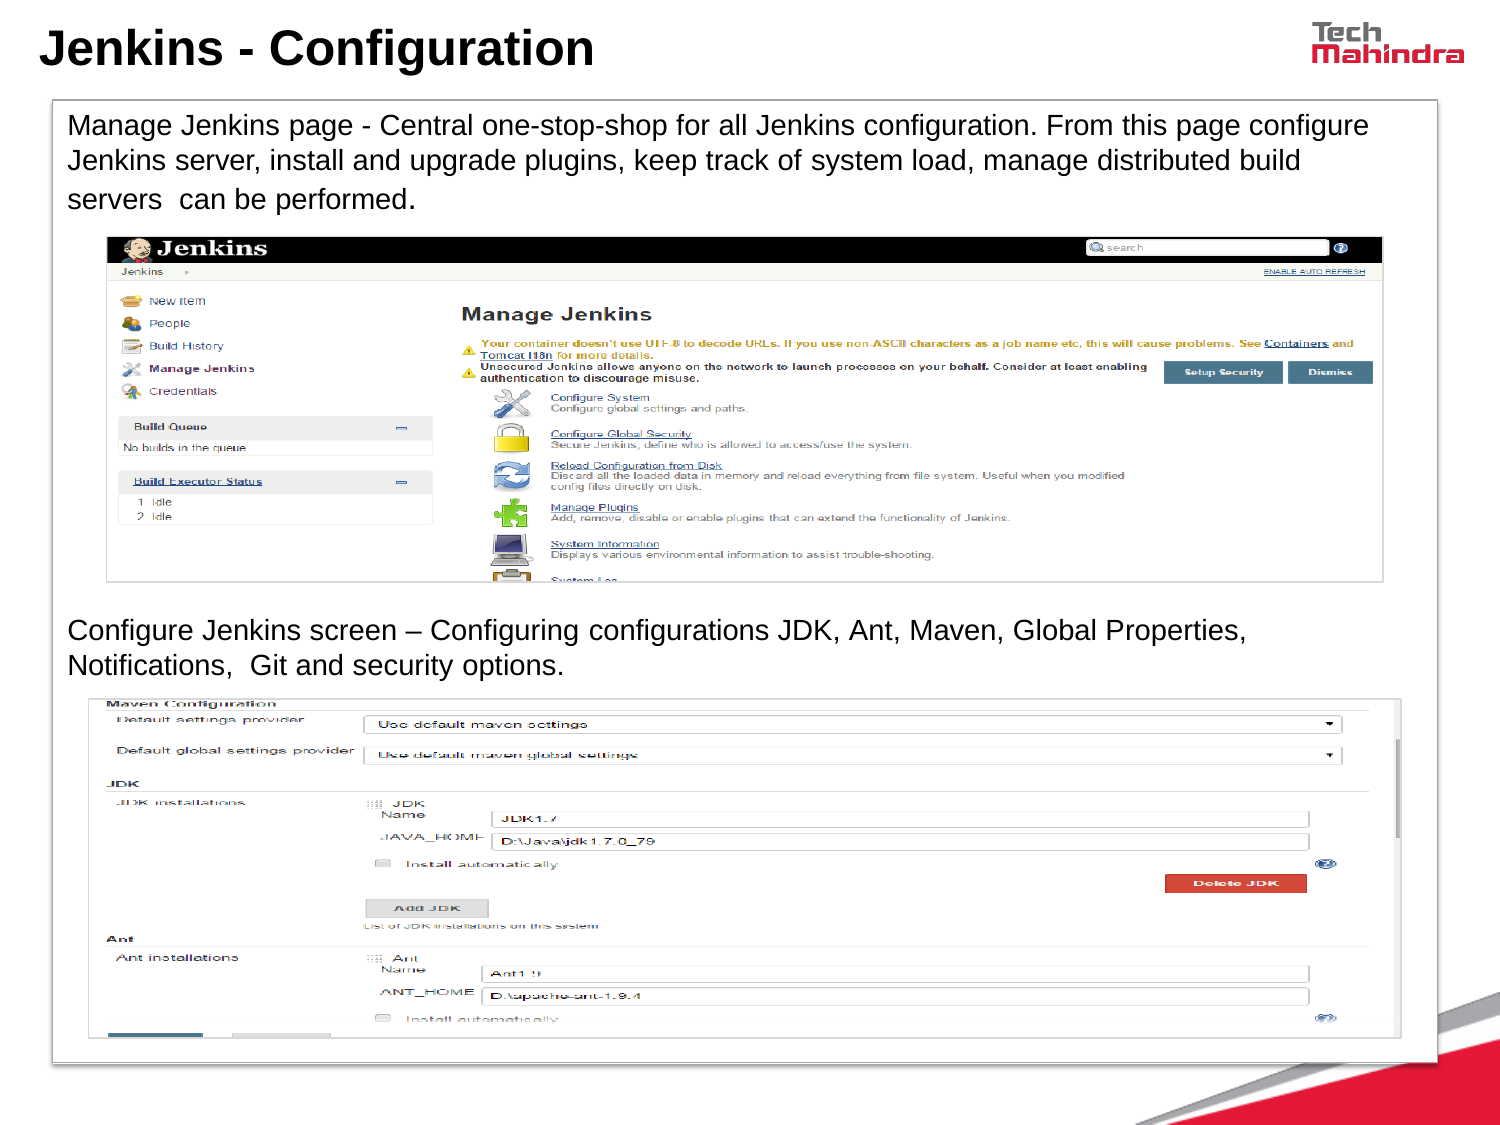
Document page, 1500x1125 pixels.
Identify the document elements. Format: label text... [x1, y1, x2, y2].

text_box [106, 236, 1384, 582]
title Jenkins - Configuration [36, 15, 1463, 204]
text_box [52, 99, 1438, 1063]
text_box [88, 699, 1402, 1039]
picture [1131, 991, 1500, 1125]
text_box Configure Jenkins screen – Configuring configurations JDK, Ant, Maven, Global Properties, Notifications, Git and security options. [65, 611, 1417, 682]
text_box Manage Jenkins page - Central one-stop-shop for all Jenkins configuration. From this page configure Jenkins server, install and upgrade plugins, keep track of system load, manage distributed build servers can be performed. [65, 106, 1400, 217]
text_box [40, 94, 1447, 873]
text_box [44, 873, 1445, 1074]
